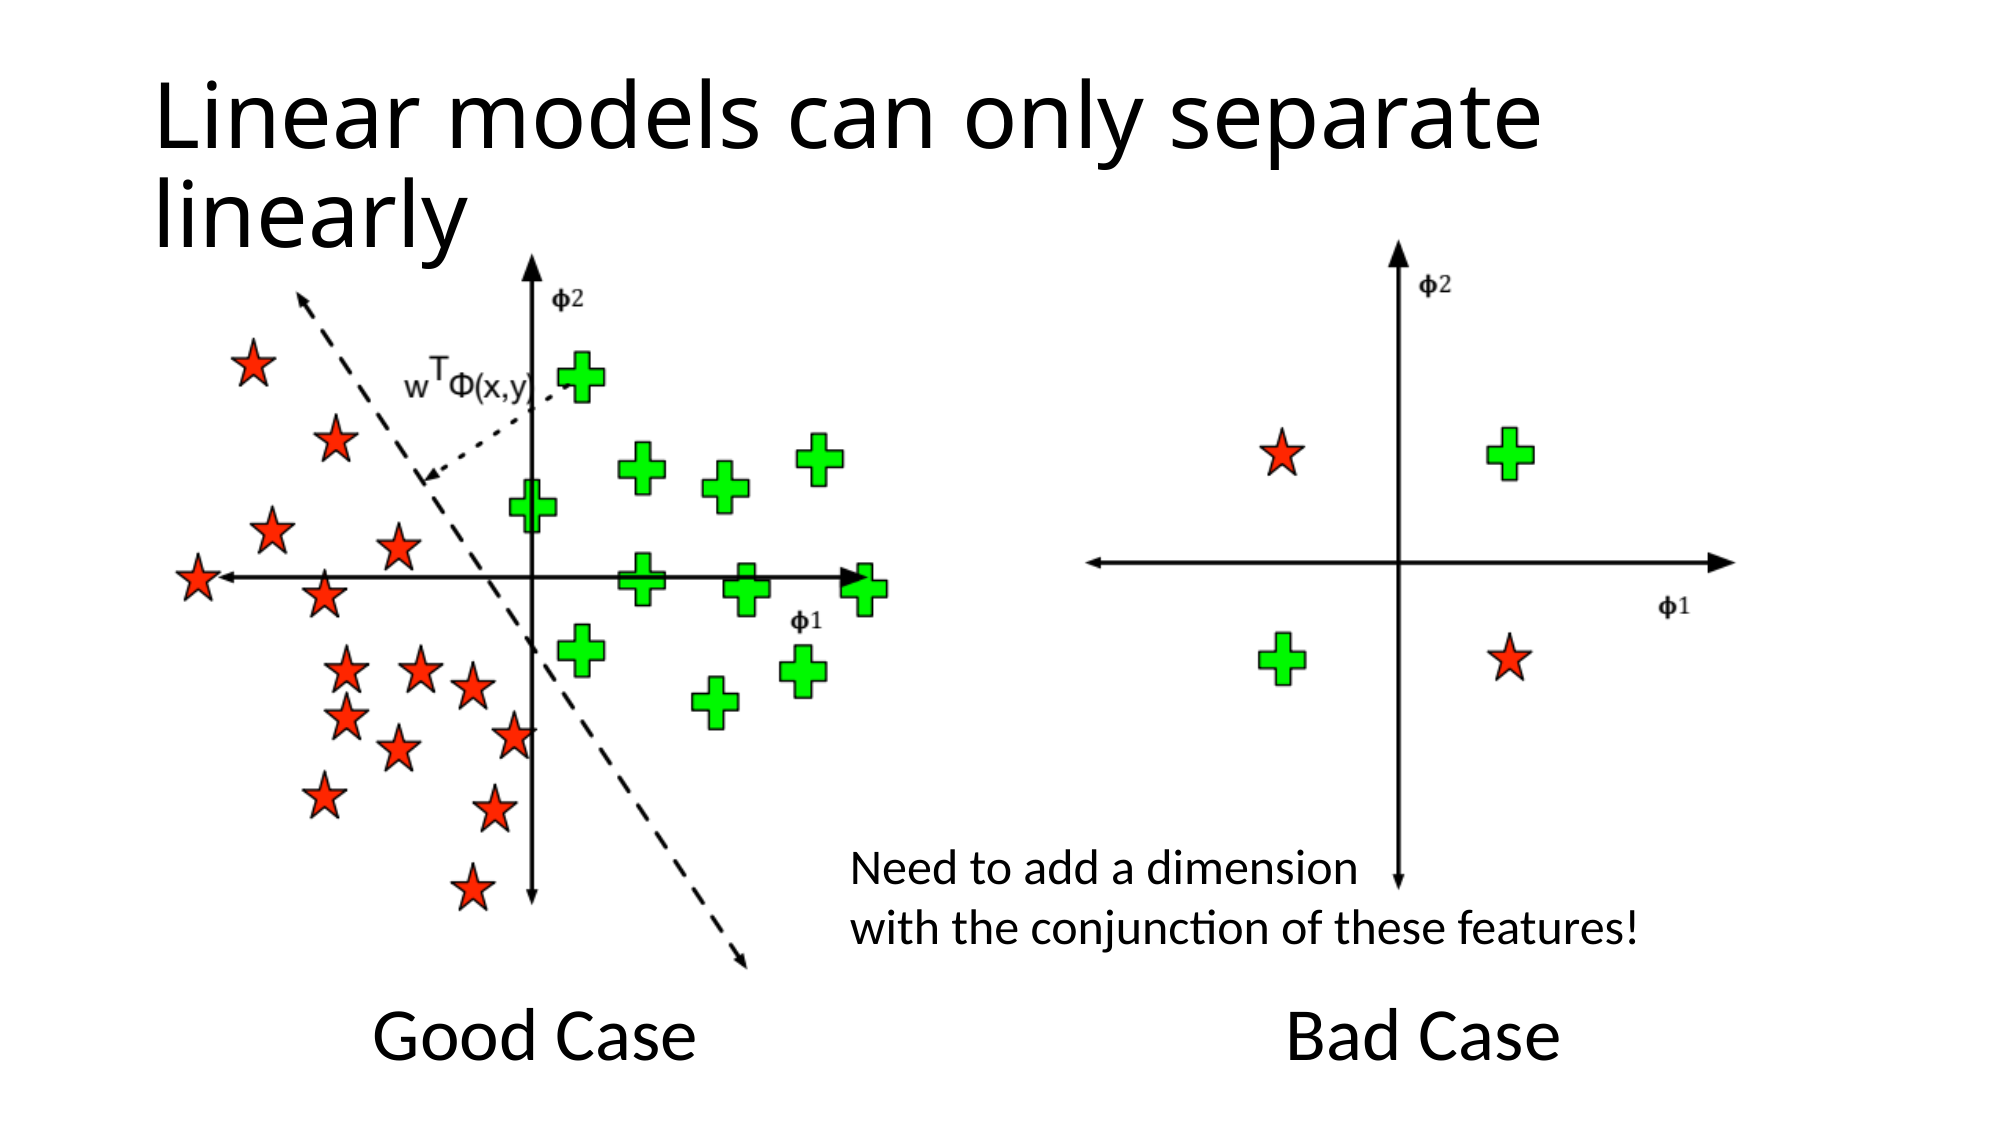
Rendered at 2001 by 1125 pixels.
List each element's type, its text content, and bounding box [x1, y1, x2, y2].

picture [170, 236, 902, 979]
text_box Good Case [358, 979, 714, 1084]
title Linear models can only separate linearly [137, 59, 1863, 278]
text_box Need to add a dimension with the conjunction of these features! [902, 827, 1656, 962]
picture [1076, 222, 1771, 903]
text_box Bad Case [1271, 978, 1577, 1084]
